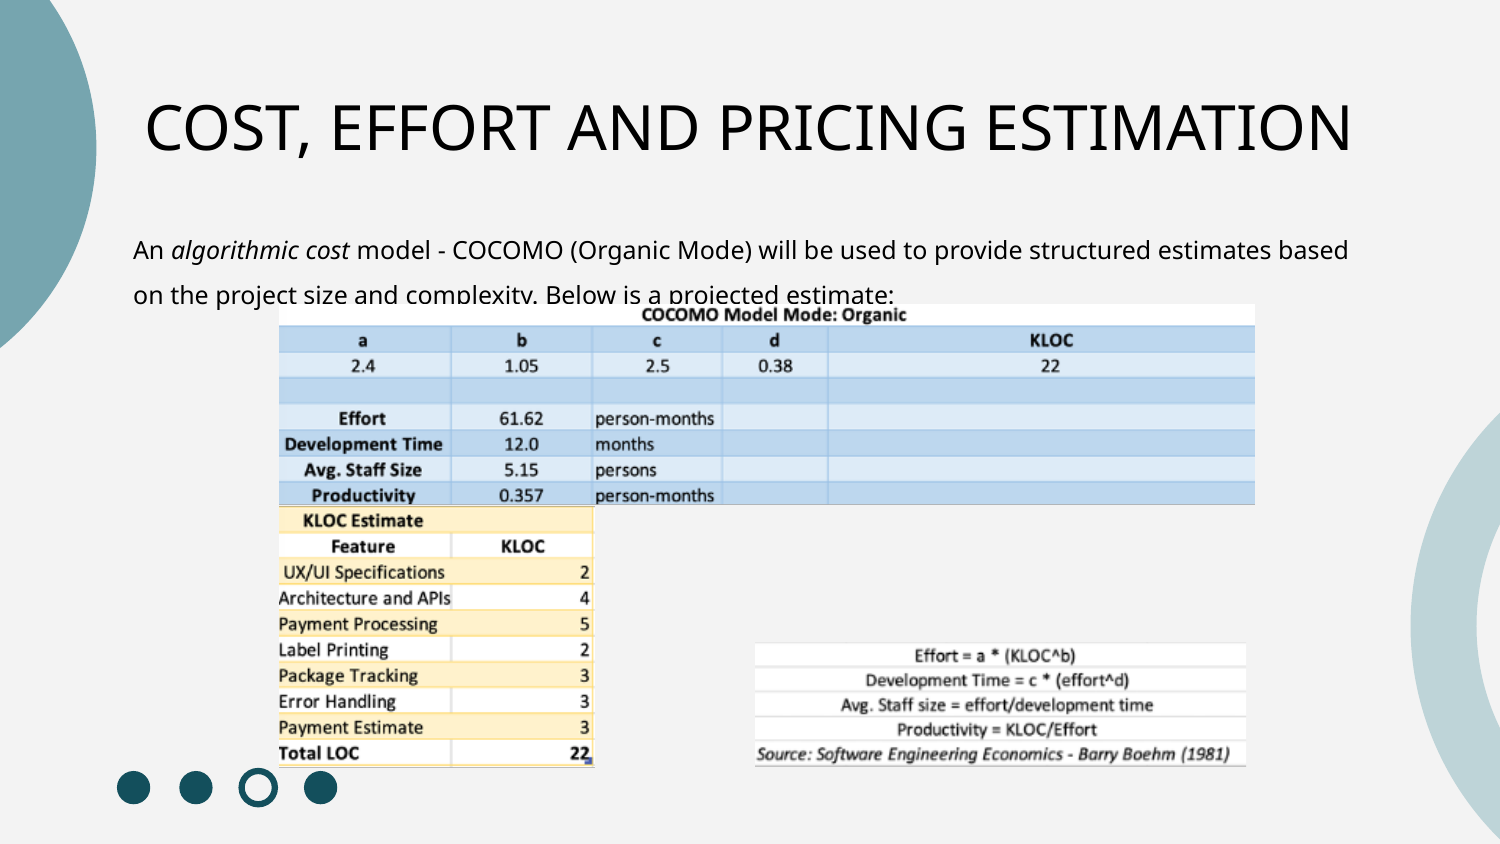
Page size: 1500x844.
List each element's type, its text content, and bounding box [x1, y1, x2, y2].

picture [754, 642, 1247, 769]
title COST, EFFORT AND PRICING ESTIMATION [118, 72, 1382, 167]
subtitle An algorithmic cost model - COCOMO (Organic Mode) will be used to provide structured estimates based on the project size and complexity. Below is a projected estimate: [118, 204, 1382, 735]
picture [279, 303, 1255, 769]
